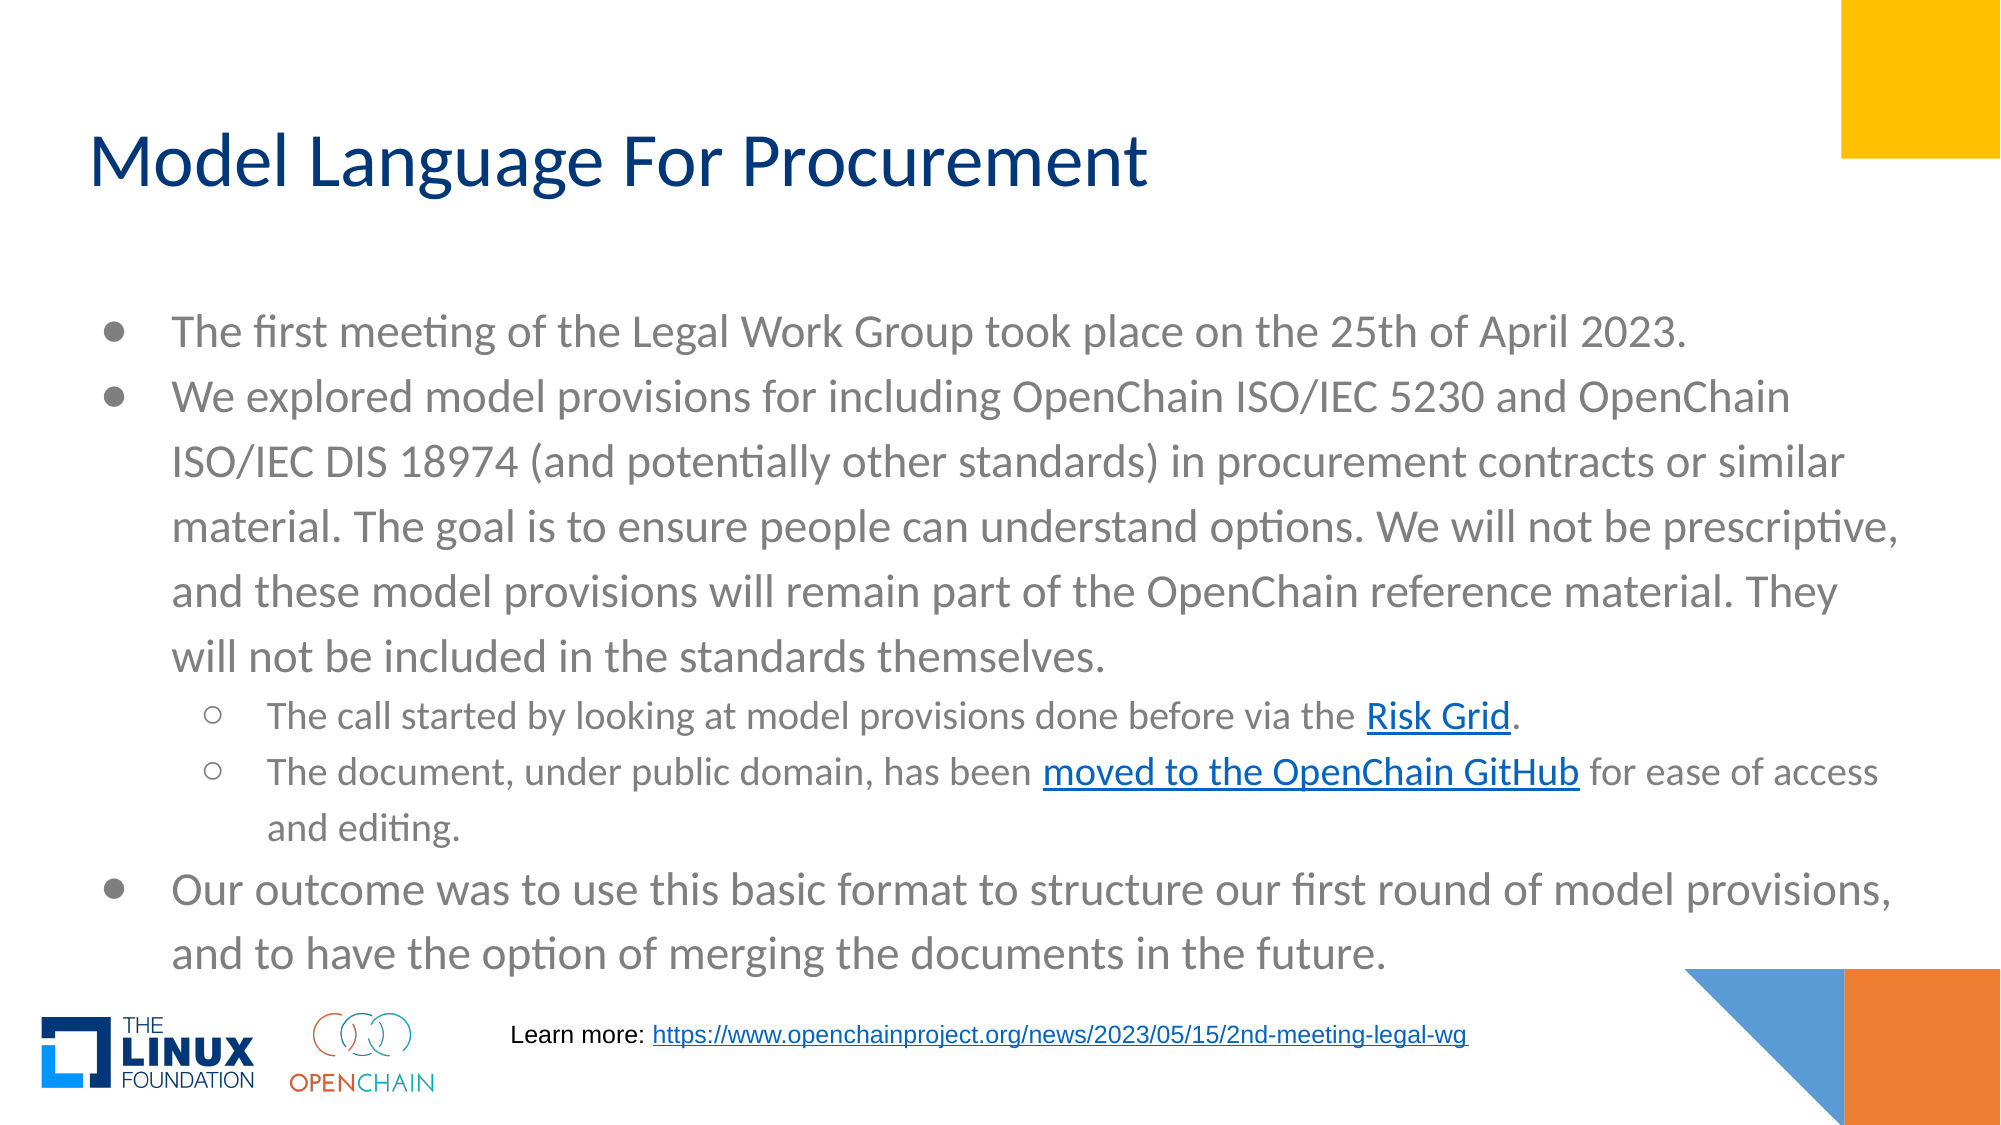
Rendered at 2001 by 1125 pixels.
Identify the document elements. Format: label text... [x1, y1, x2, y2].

list The first meeting of the Legal Work Group took place on the 25th of April 2023. We explored model provisions for including OpenChain ISO/IEC 5230 and OpenChain ISO/IEC DIS 18974 (and potentially other standards) in procurement contracts or similar material. The goal is to ensure people can understand options. We will not be prescriptive, and these model provisions will remain part of the OpenChain reference material. They will not be included in the standards themselves. The call started by looking at model provisions done before via the Risk Grid. The document, under public domain, has been moved to the OpenChain GitHub for ease of access and editing. Our outcome was to use this basic format to structure our first round of model provisions, and to have the option of merging the documents in the future. [61, 277, 1925, 1008]
picture [287, 1010, 436, 1095]
text_box Learn more: https://www.openchainproject.org/news/2023/05/15/2nd-meeting-legal-wg [301, 1011, 1686, 1056]
picture [41, 1017, 254, 1088]
title Model Language For Procurement [68, 89, 1932, 223]
